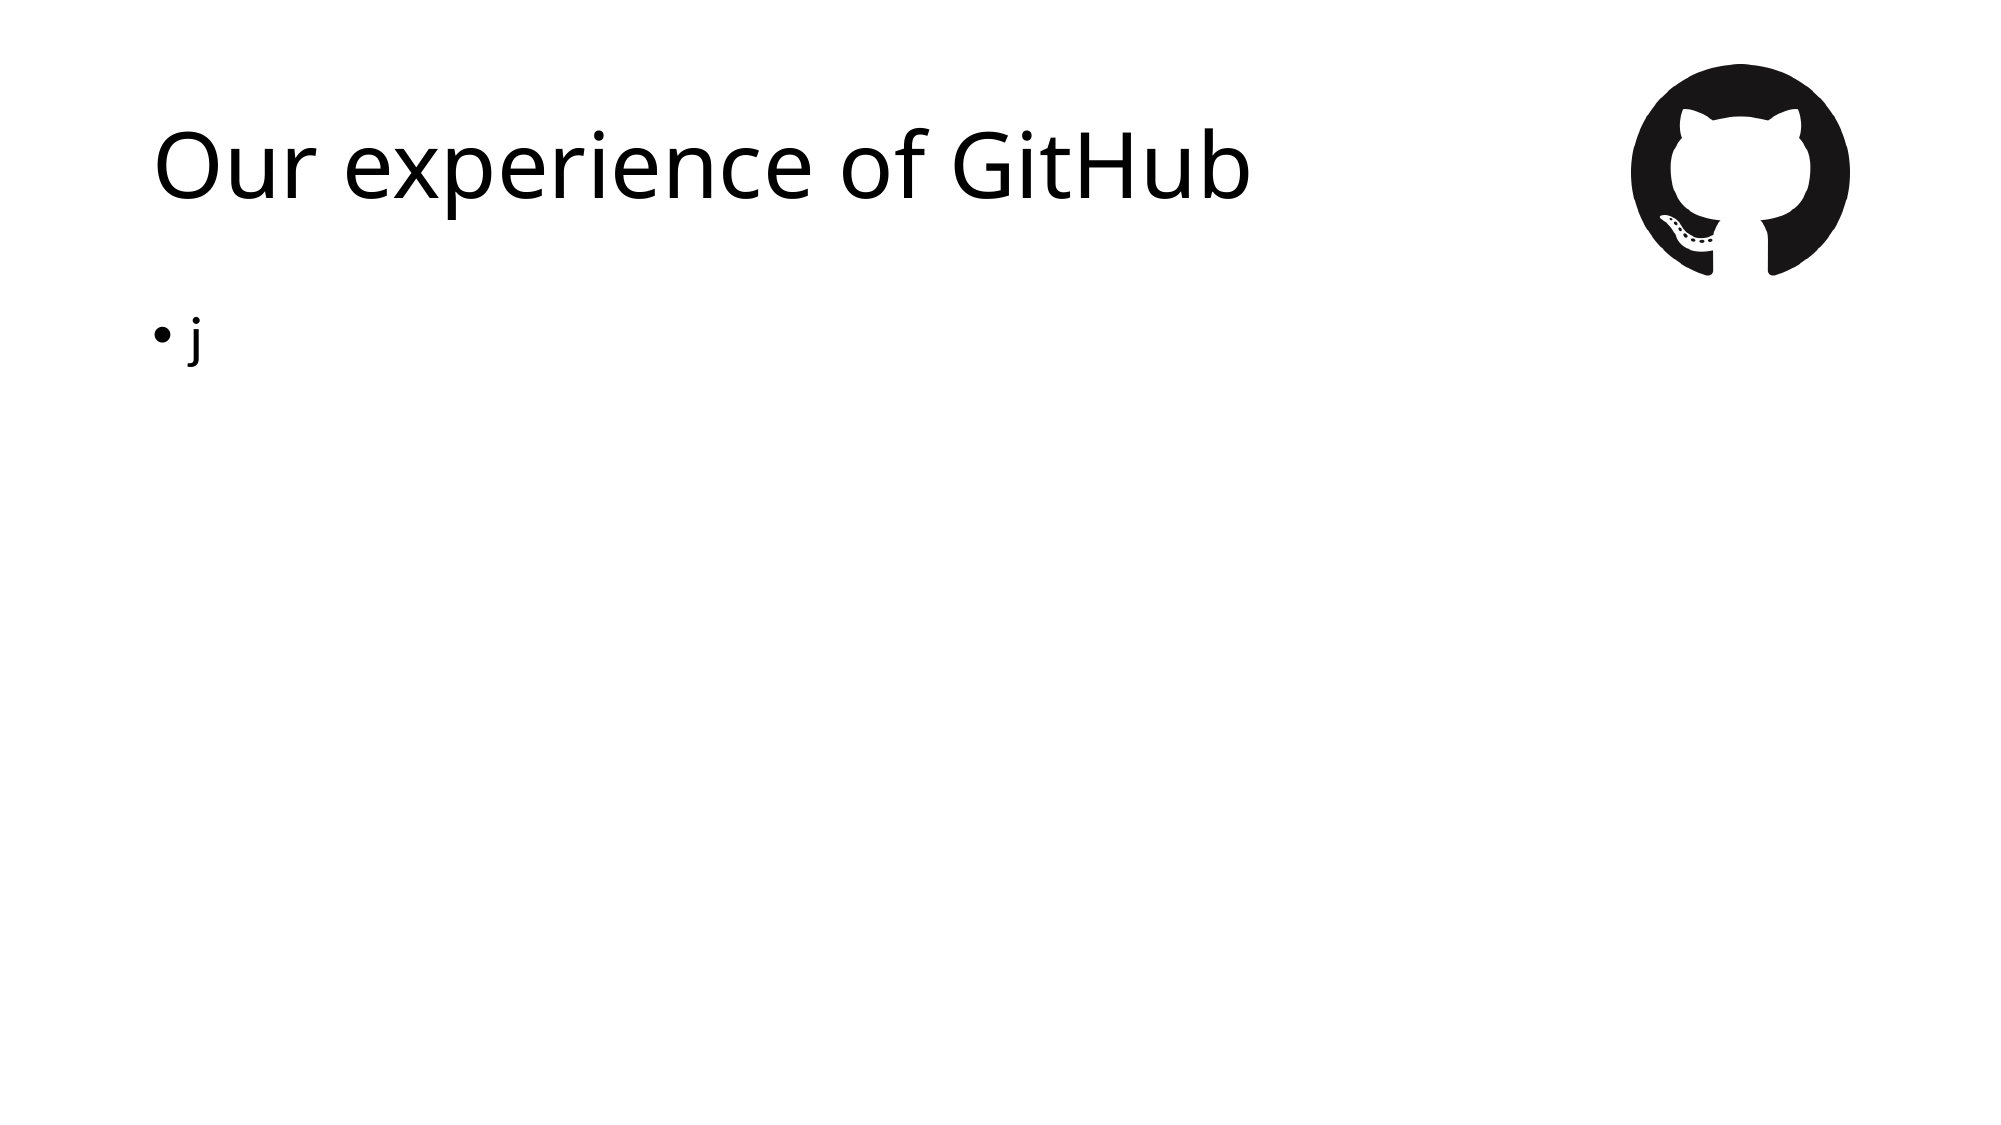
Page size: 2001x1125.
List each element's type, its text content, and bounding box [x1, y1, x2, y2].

title Our experience of GitHub [137, 59, 1595, 278]
picture [1595, 25, 1887, 317]
list j [137, 299, 1863, 1014]
